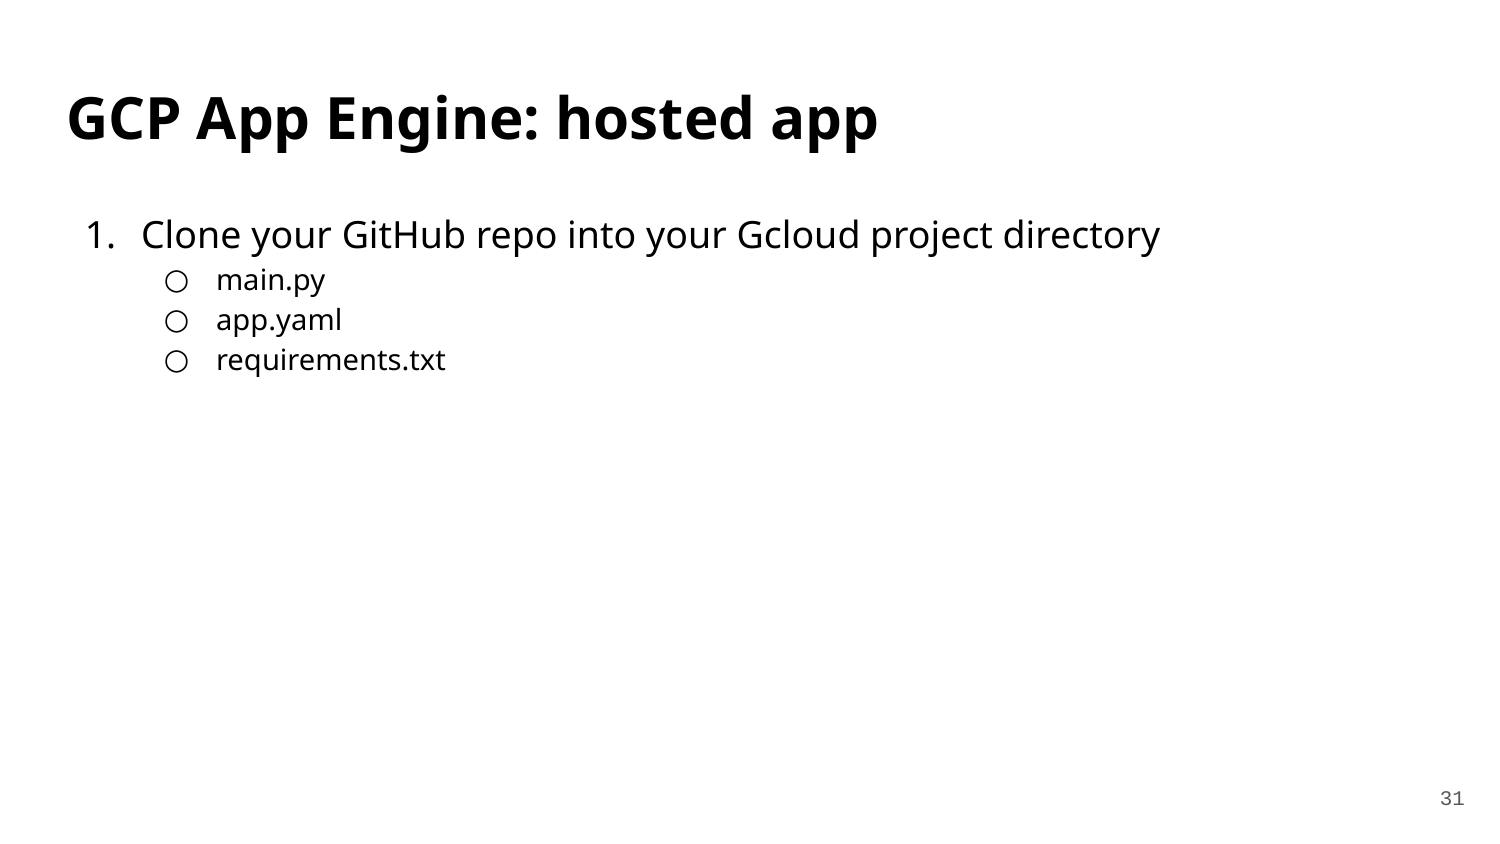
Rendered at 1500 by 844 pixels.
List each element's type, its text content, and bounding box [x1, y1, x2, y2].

slide_number ‹#› [1389, 764, 1480, 830]
title GCP App Engine: hosted app [51, 66, 1449, 161]
list Clone your GitHub repo into your Gcloud project directory main.py app.yaml requirements.txt [51, 189, 1449, 750]
